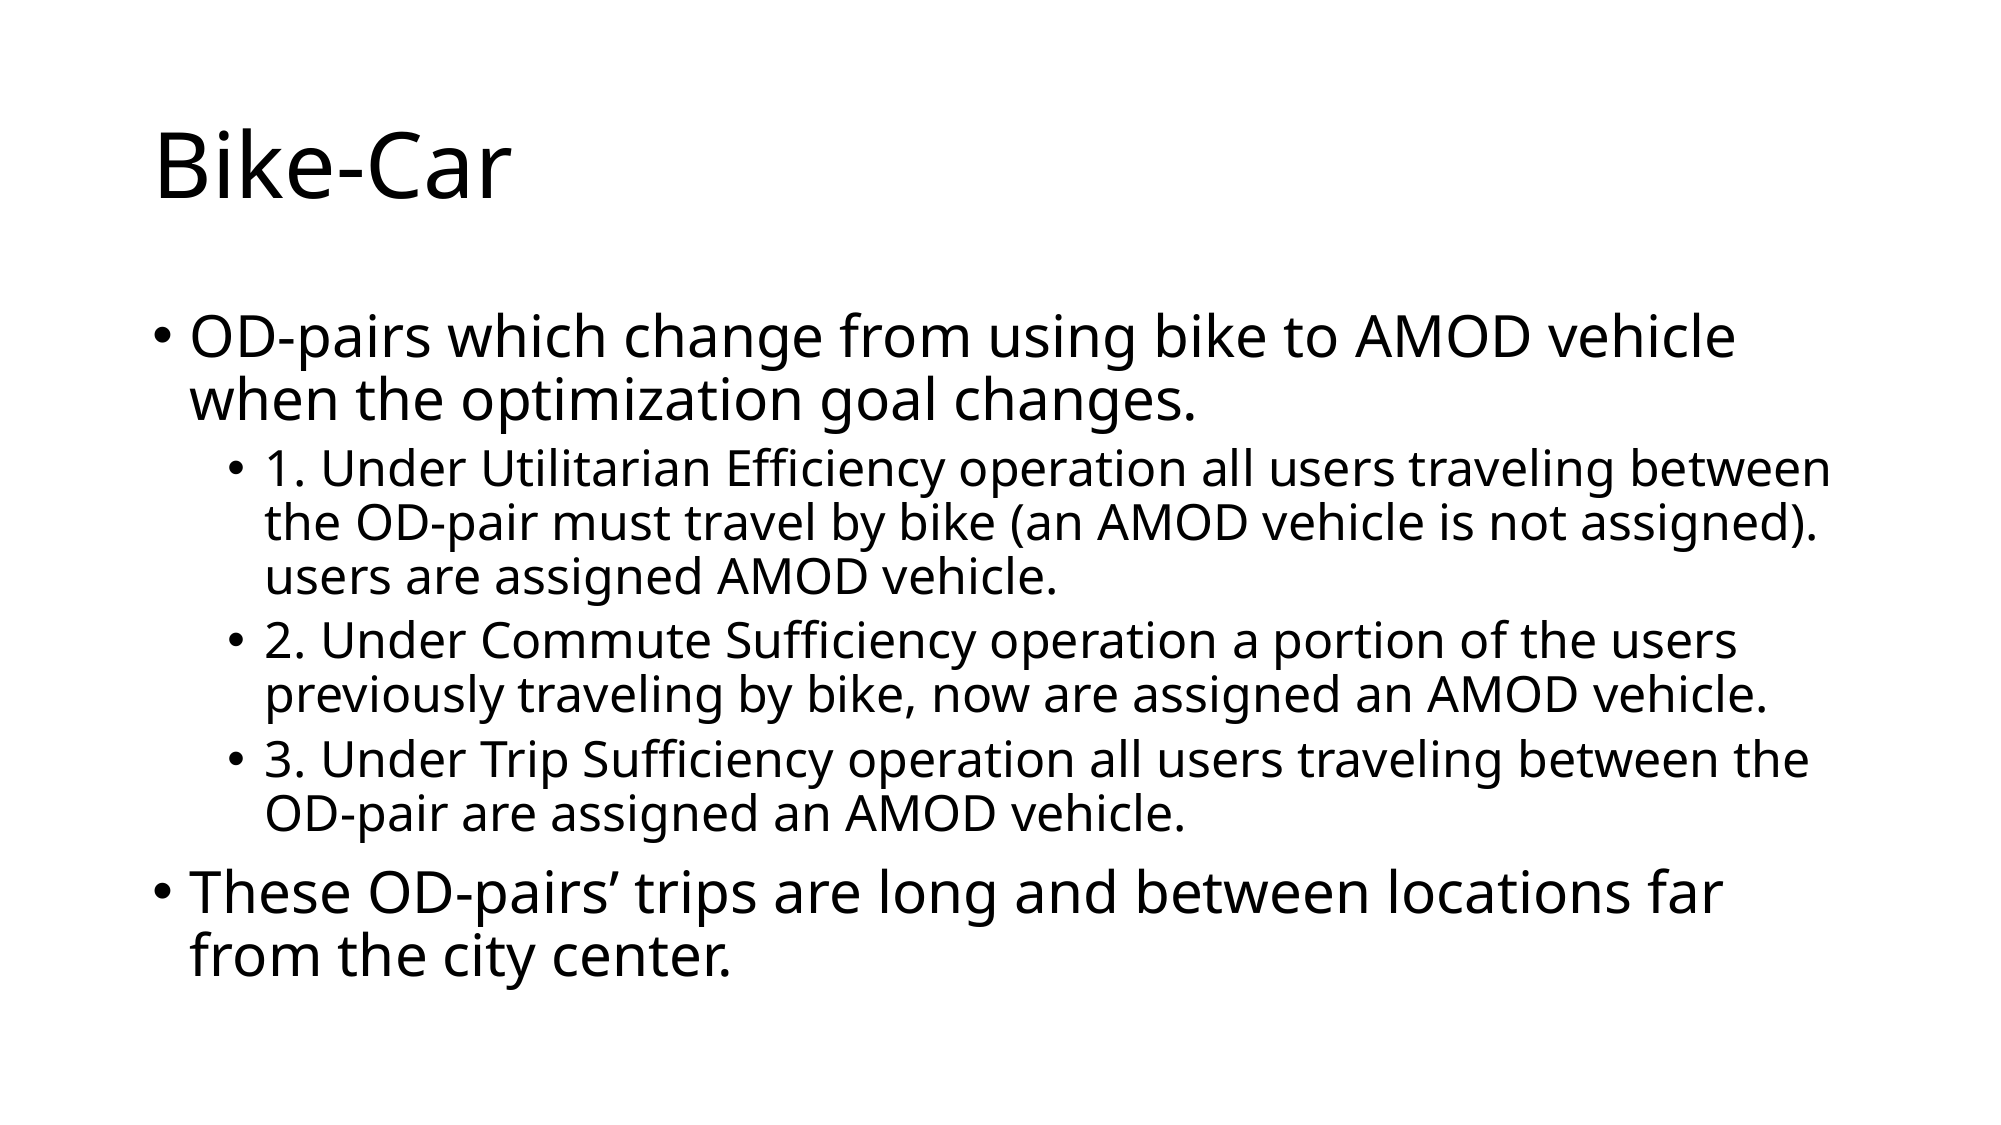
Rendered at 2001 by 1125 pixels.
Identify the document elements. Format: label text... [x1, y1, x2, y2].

list OD-pairs which change from using bike to AMOD vehicle when the optimization goal changes. 1. Under Utilitarian Efficiency operation all users traveling between the OD-pair must travel by bike (an AMOD vehicle is not assigned). users are assigned AMOD vehicle. 2. Under Commute Sufficiency operation a portion of the users previously traveling by bike, now are assigned an AMOD vehicle. 3. Under Trip Sufficiency operation all users traveling between the OD-pair are assigned an AMOD vehicle. These OD-pairs’ trips are long and between locations far from the city center. [137, 299, 1863, 1014]
title Bike-Car [137, 59, 1863, 278]
